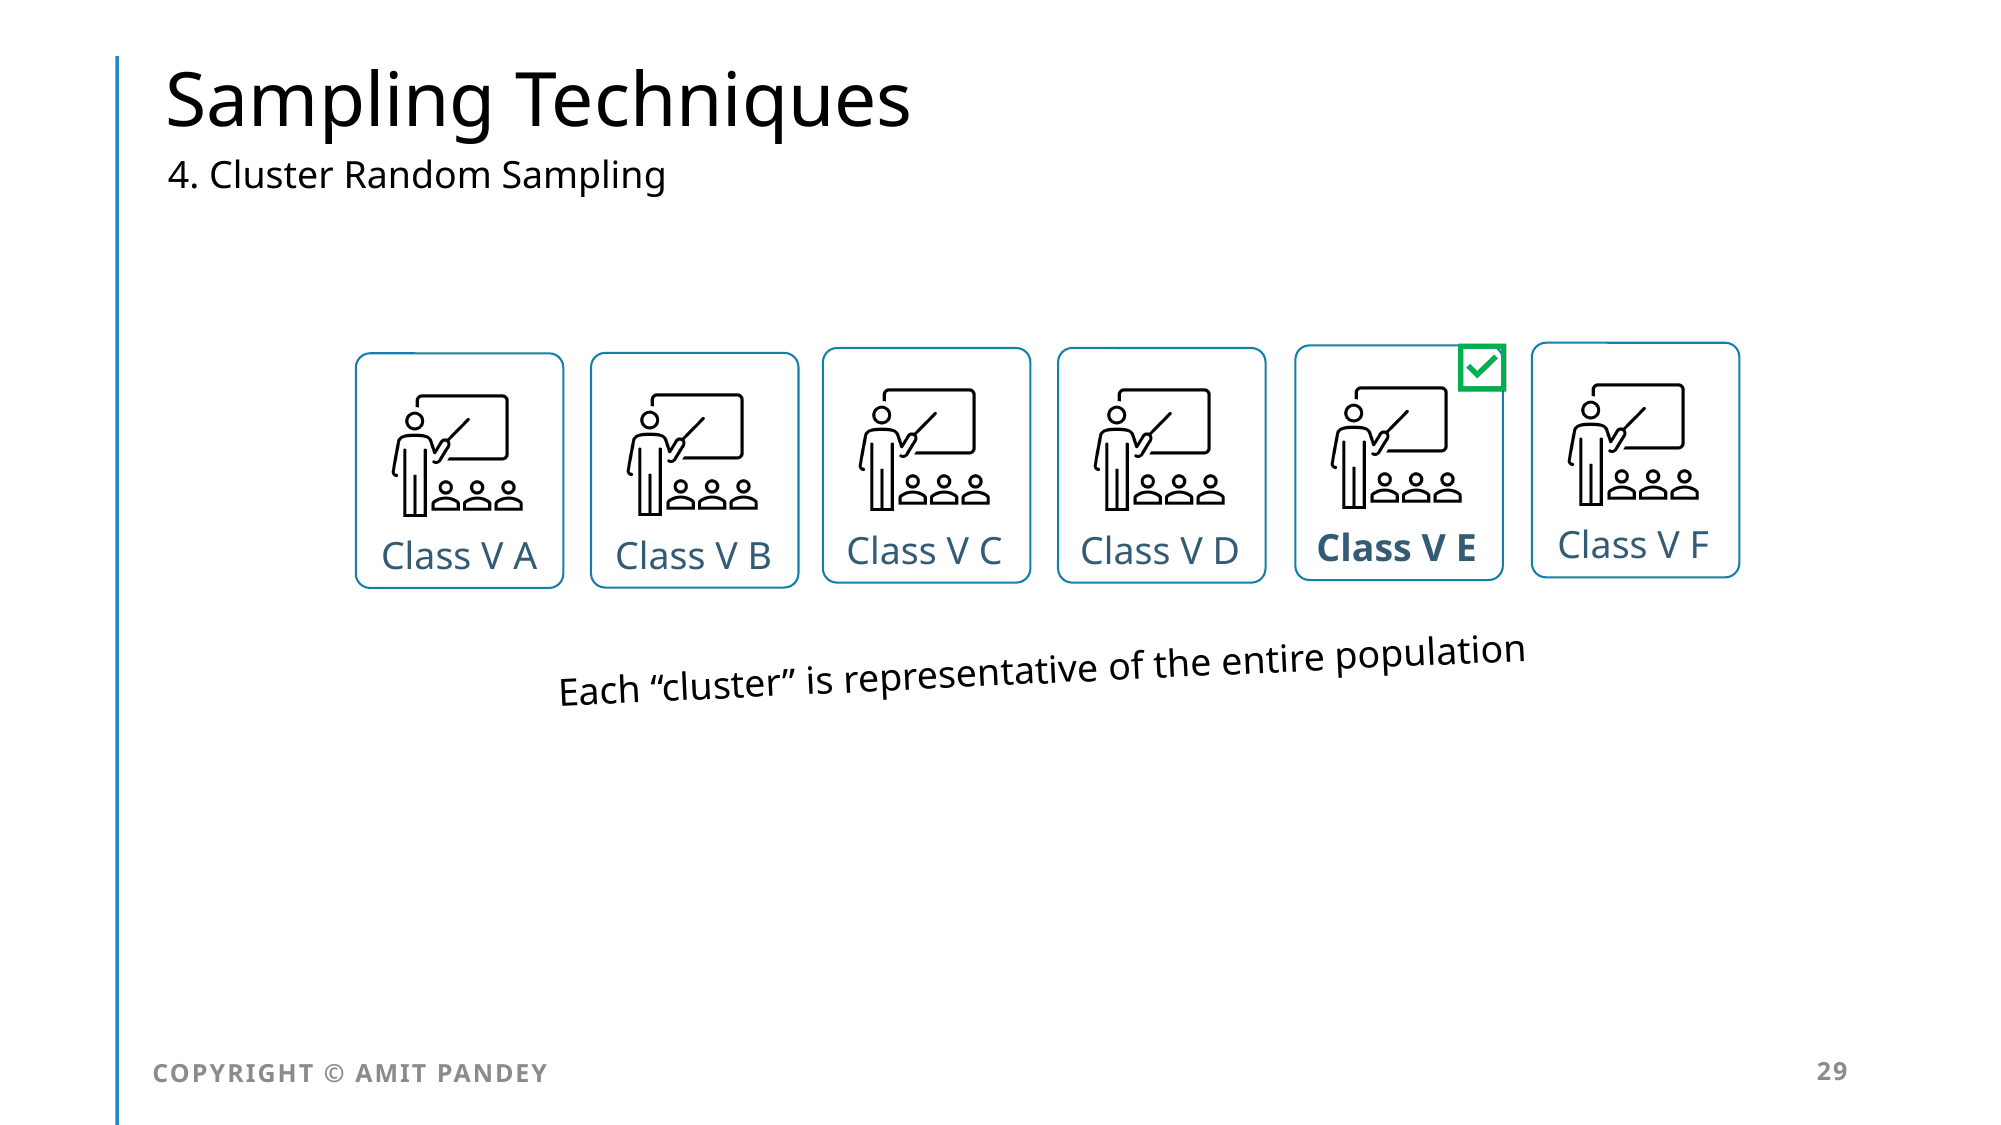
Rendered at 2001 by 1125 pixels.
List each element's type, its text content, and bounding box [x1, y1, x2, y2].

text_box [1294, 344, 1504, 582]
text_box Class V C [831, 519, 1018, 580]
picture [1083, 374, 1234, 525]
text_box Class V A [366, 524, 553, 585]
text_box Class V D [1065, 519, 1255, 580]
picture [616, 379, 767, 530]
picture [381, 380, 532, 531]
text_box Sampling Techniques [150, 44, 928, 149]
text_box [1056, 346, 1267, 584]
text_box Each “cluster” is representative of the entire population [541, 613, 1543, 722]
picture [1320, 325, 1525, 523]
picture [1557, 369, 1708, 520]
slide_number COPYRIGHT © AMIT PANDEY [137, 1042, 874, 1103]
picture [848, 374, 999, 525]
text_box [821, 346, 1032, 584]
text_box Class V F [1542, 514, 1725, 574]
text_box Class V E [1301, 516, 1492, 577]
text_box [354, 352, 565, 589]
text_box 4. Cluster Random Sampling [153, 143, 683, 204]
slide_number 29 [1412, 1042, 1863, 1103]
text_box [1530, 341, 1741, 579]
text_box [589, 351, 800, 589]
text_box Class V B [600, 524, 788, 584]
